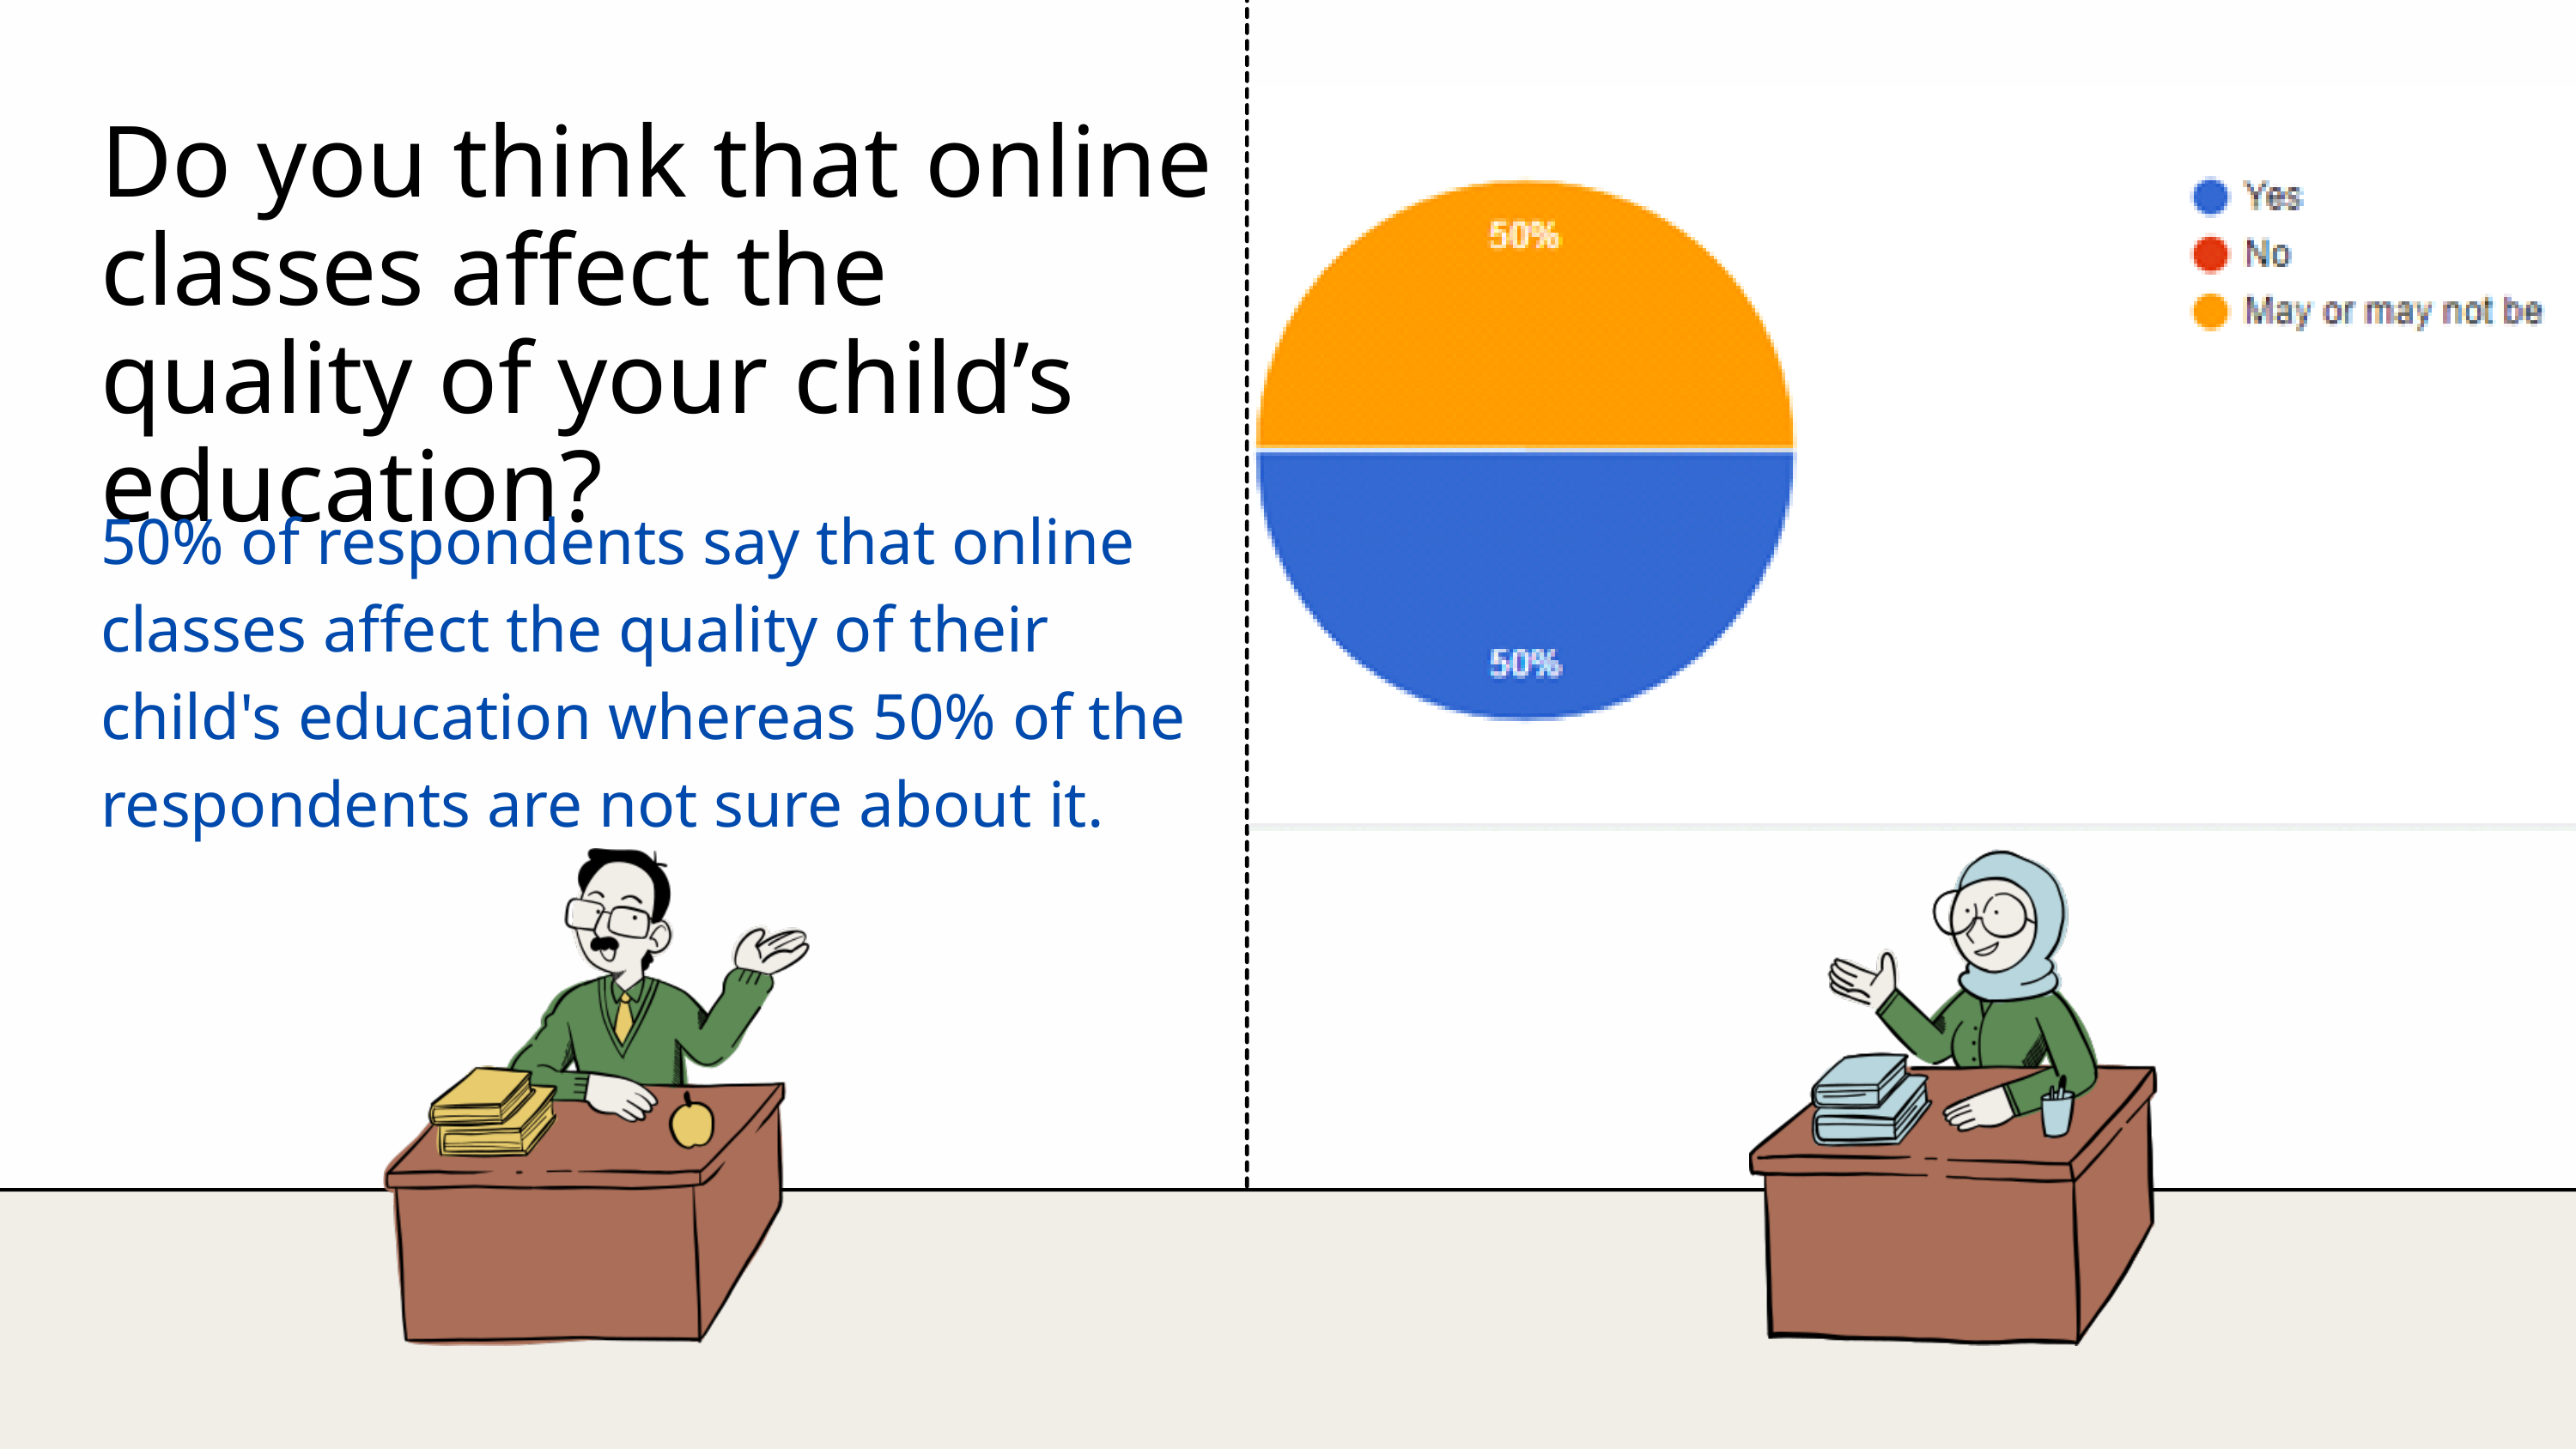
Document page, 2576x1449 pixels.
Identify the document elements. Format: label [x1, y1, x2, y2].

picture [1249, 86, 2576, 831]
picture [382, 848, 812, 1346]
text_box [0, 1187, 2576, 1449]
text_box [100, 102, 1226, 831]
picture [1749, 848, 2160, 1346]
